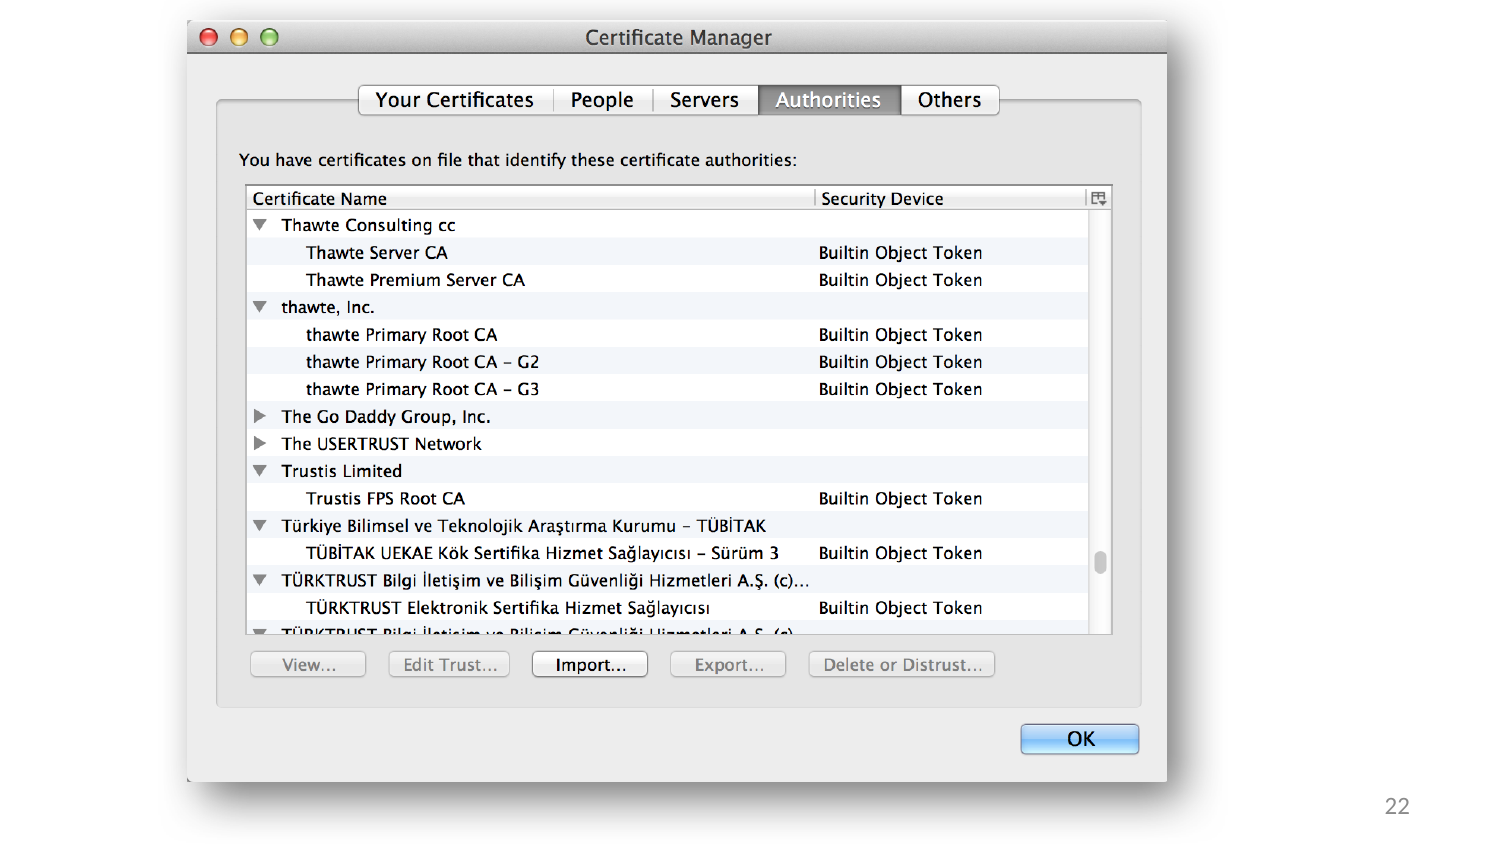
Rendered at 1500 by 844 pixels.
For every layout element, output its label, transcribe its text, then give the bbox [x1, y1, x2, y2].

slide_number 21 [1181, 782, 1425, 827]
picture [187, 19, 1168, 783]
